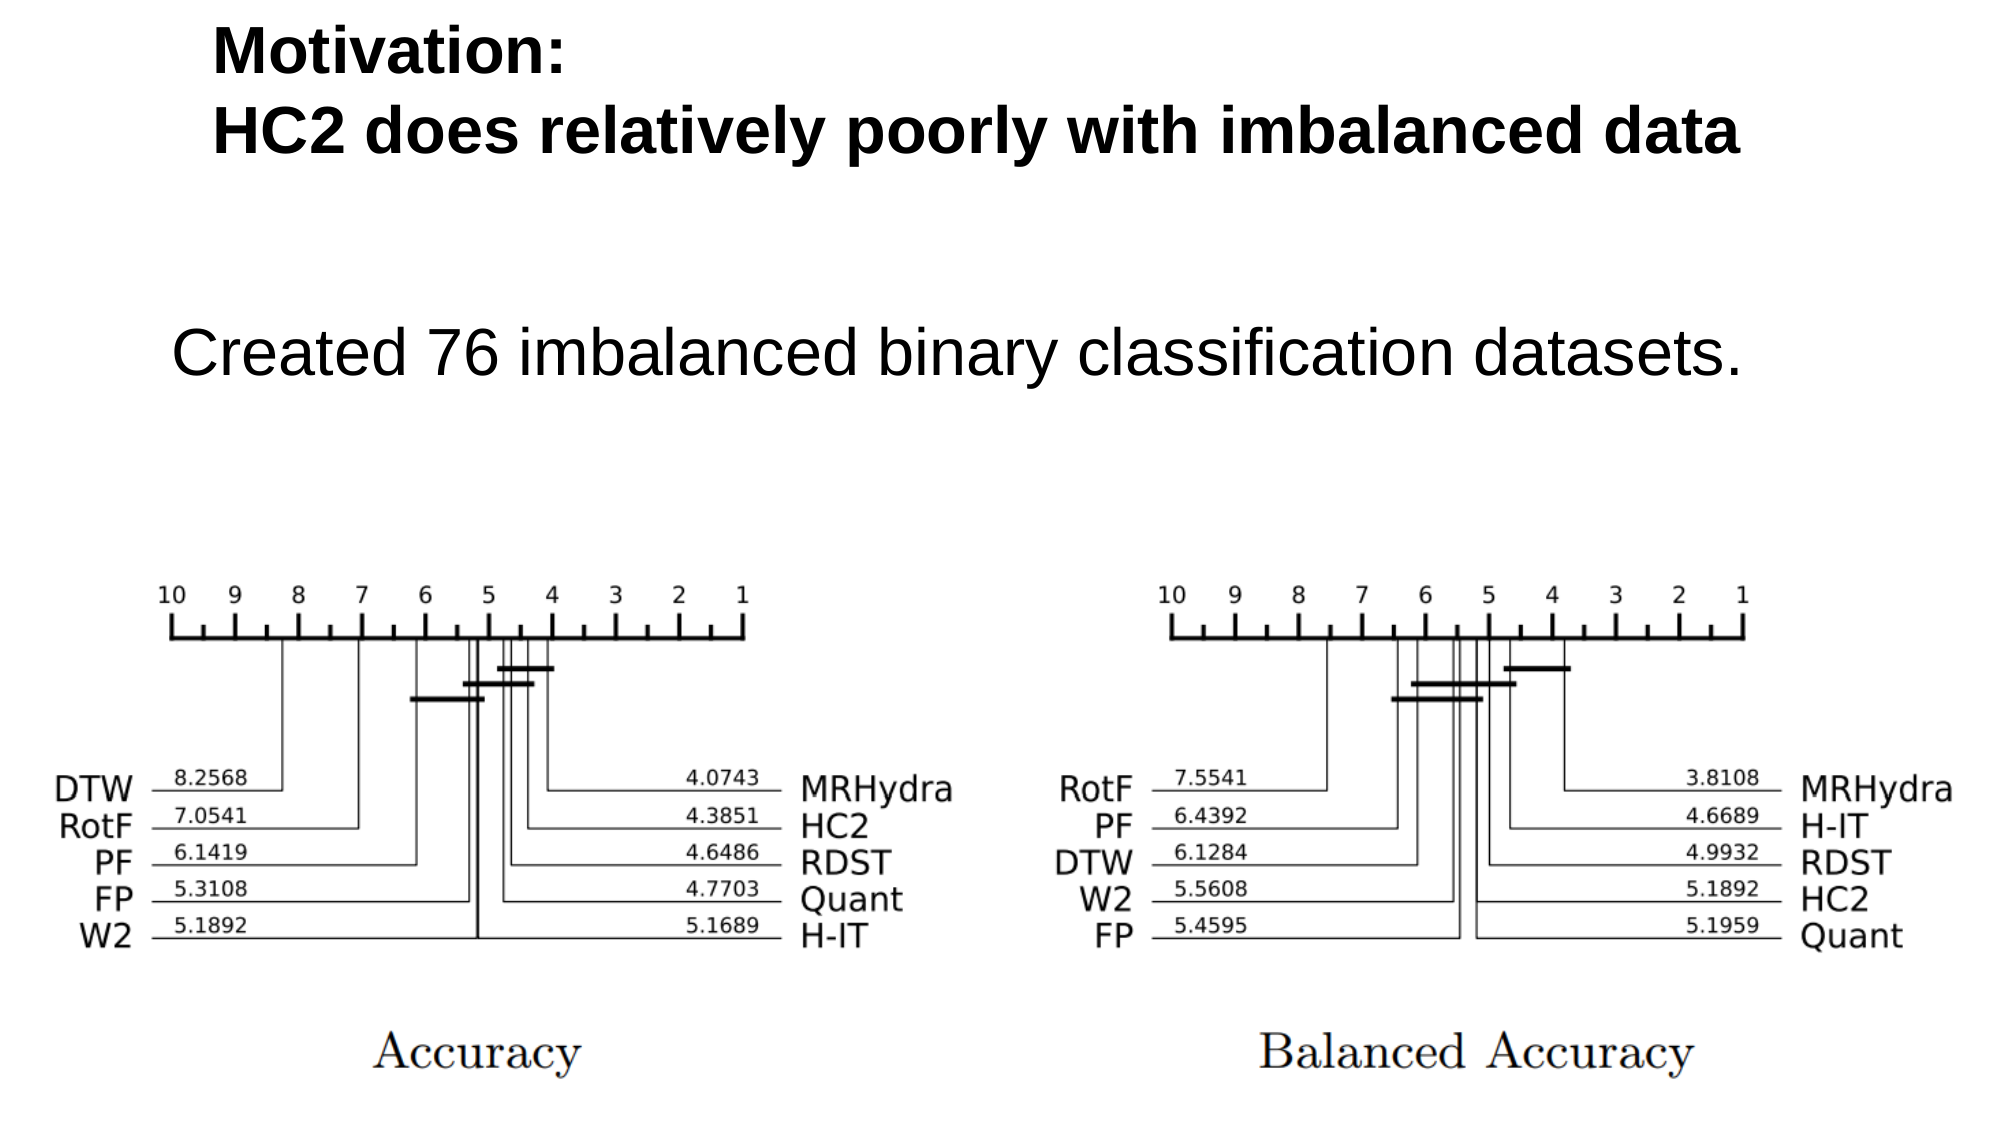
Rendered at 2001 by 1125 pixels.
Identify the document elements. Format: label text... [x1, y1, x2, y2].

picture [15, 502, 2000, 1088]
text_box Created 76 imbalanced binary classification datasets. [156, 301, 1844, 396]
text_box Motivation: HC2 does relatively poorly with imbalanced data [197, 0, 1758, 175]
